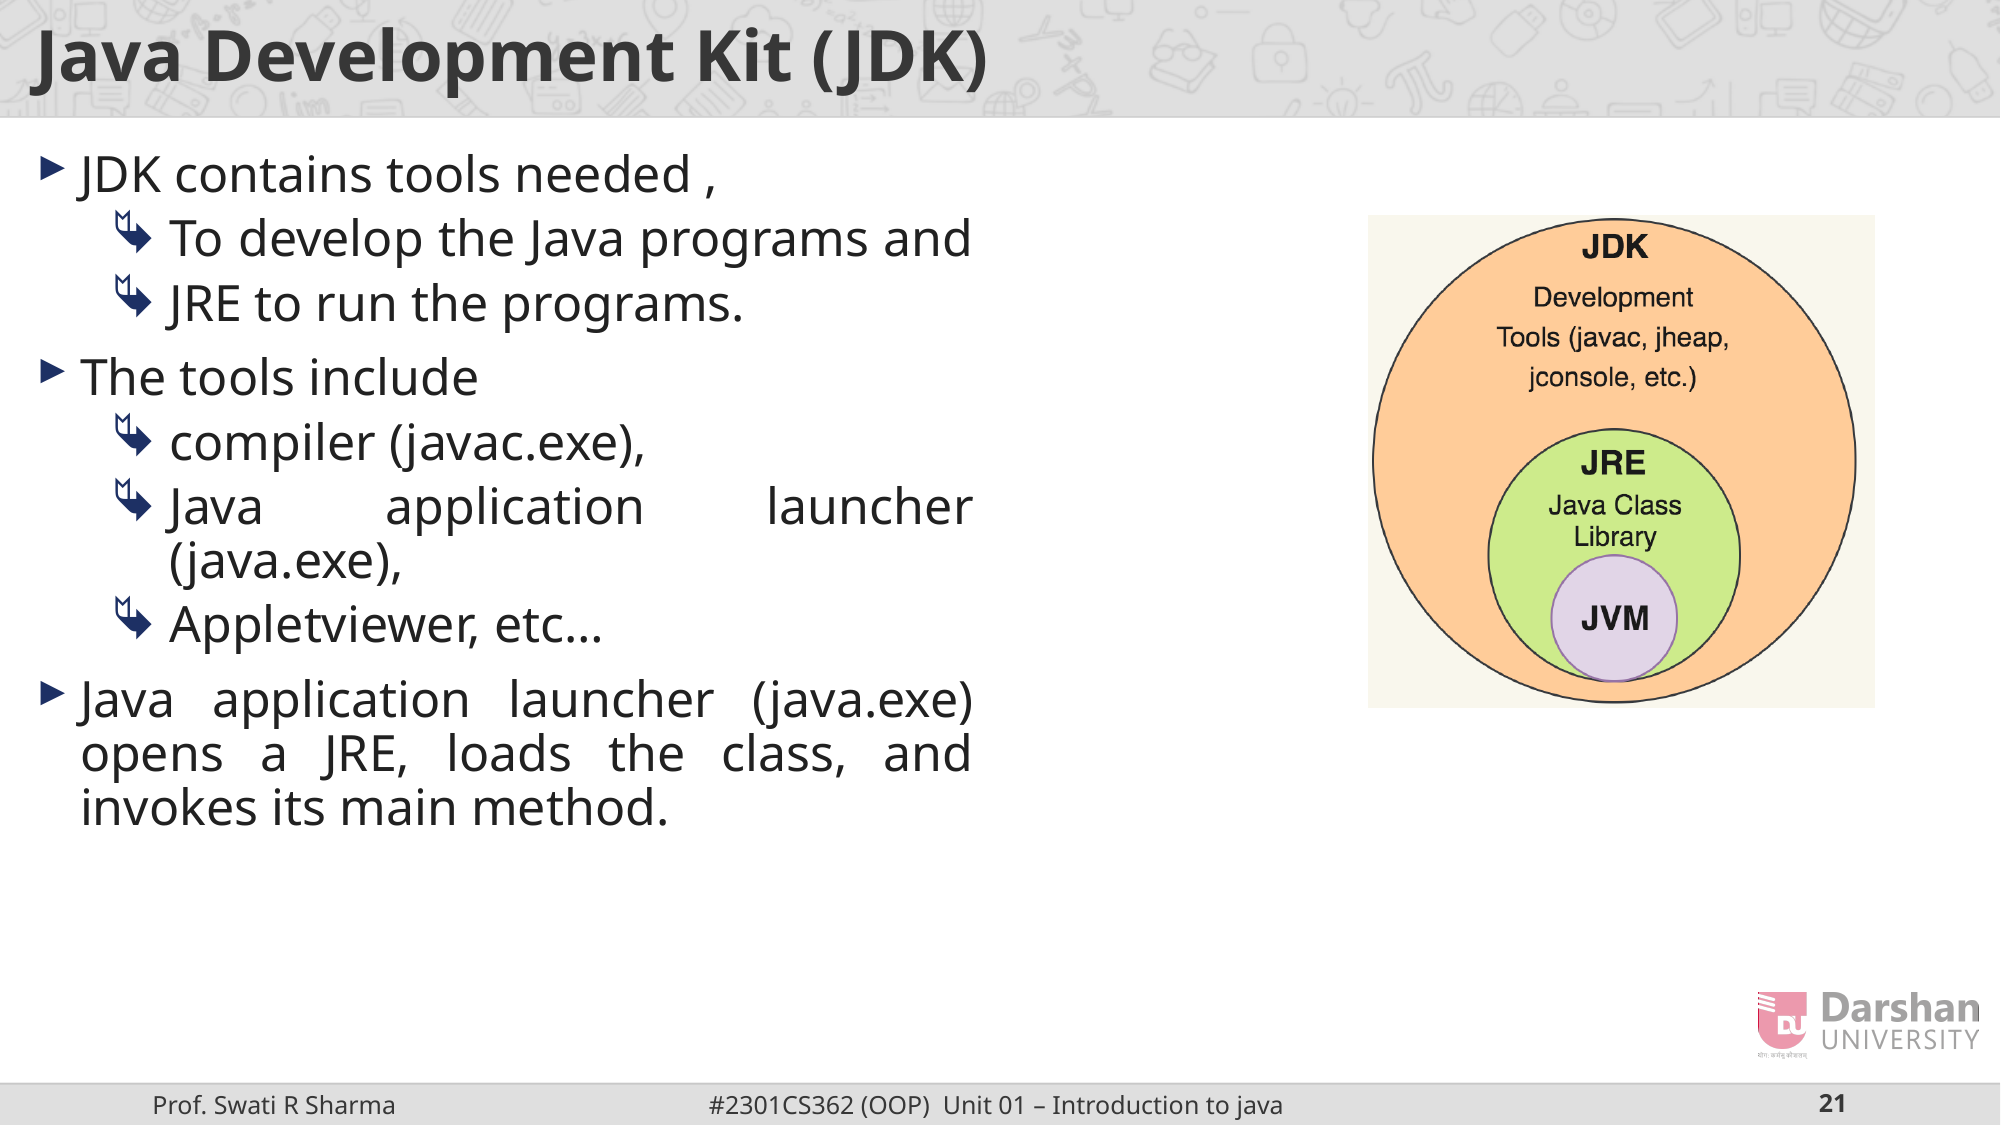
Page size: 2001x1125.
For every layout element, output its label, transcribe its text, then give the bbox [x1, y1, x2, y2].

list JDK contains tools needed , To develop the Java programs and JRE to run the programs. The tools include compiler (javac.exe), Java application launcher (java.exe), Appletviewer, etc… Java application launcher (java.exe) opens a JRE, loads the class, and invokes its main method. [21, 141, 989, 1059]
picture [1368, 215, 1875, 708]
title Java Development Kit (JDK) [0, 0, 2000, 117]
table_cell a < b [1758, 992, 1979, 1059]
